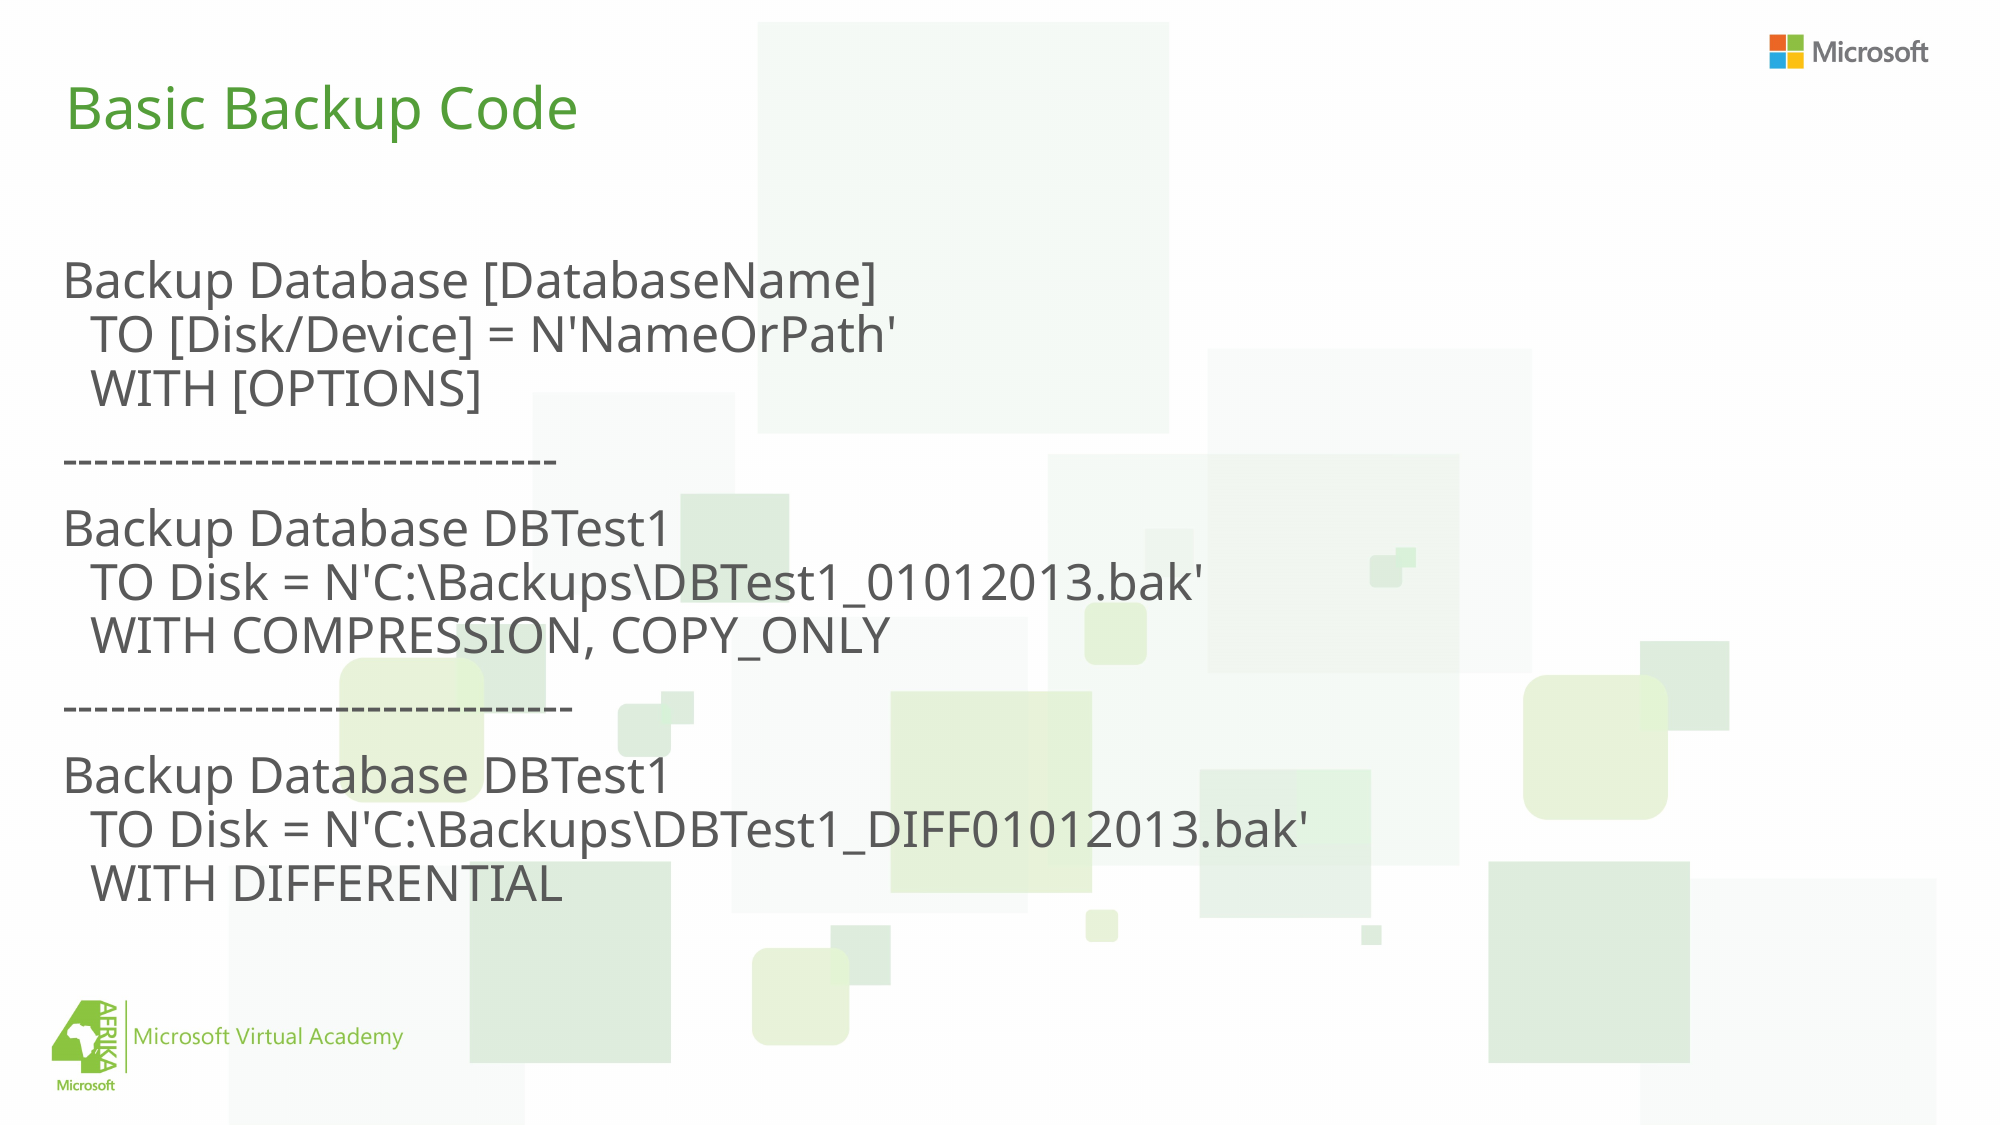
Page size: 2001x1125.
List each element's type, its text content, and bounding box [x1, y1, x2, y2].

picture [0, 0, 2001, 1125]
list Backup Database [DatabaseName] TO [Disk/Device] = N'NameOrPath' WITH [OPTIONS] ------------------------------- Backup Database DBTest1 TO Disk = N'C:\Backups\DBTest1_01012013.bak' WITH COMPRESSION, COPY_ONLY -------------------------------- Backup Database DBTest1 TO Disk = N'C:\Backups\DBTest1_DIFF01012013.bak' WITH DIFFERENTIAL [47, 240, 1863, 1014]
title Basic Backup Code [50, 37, 1776, 157]
